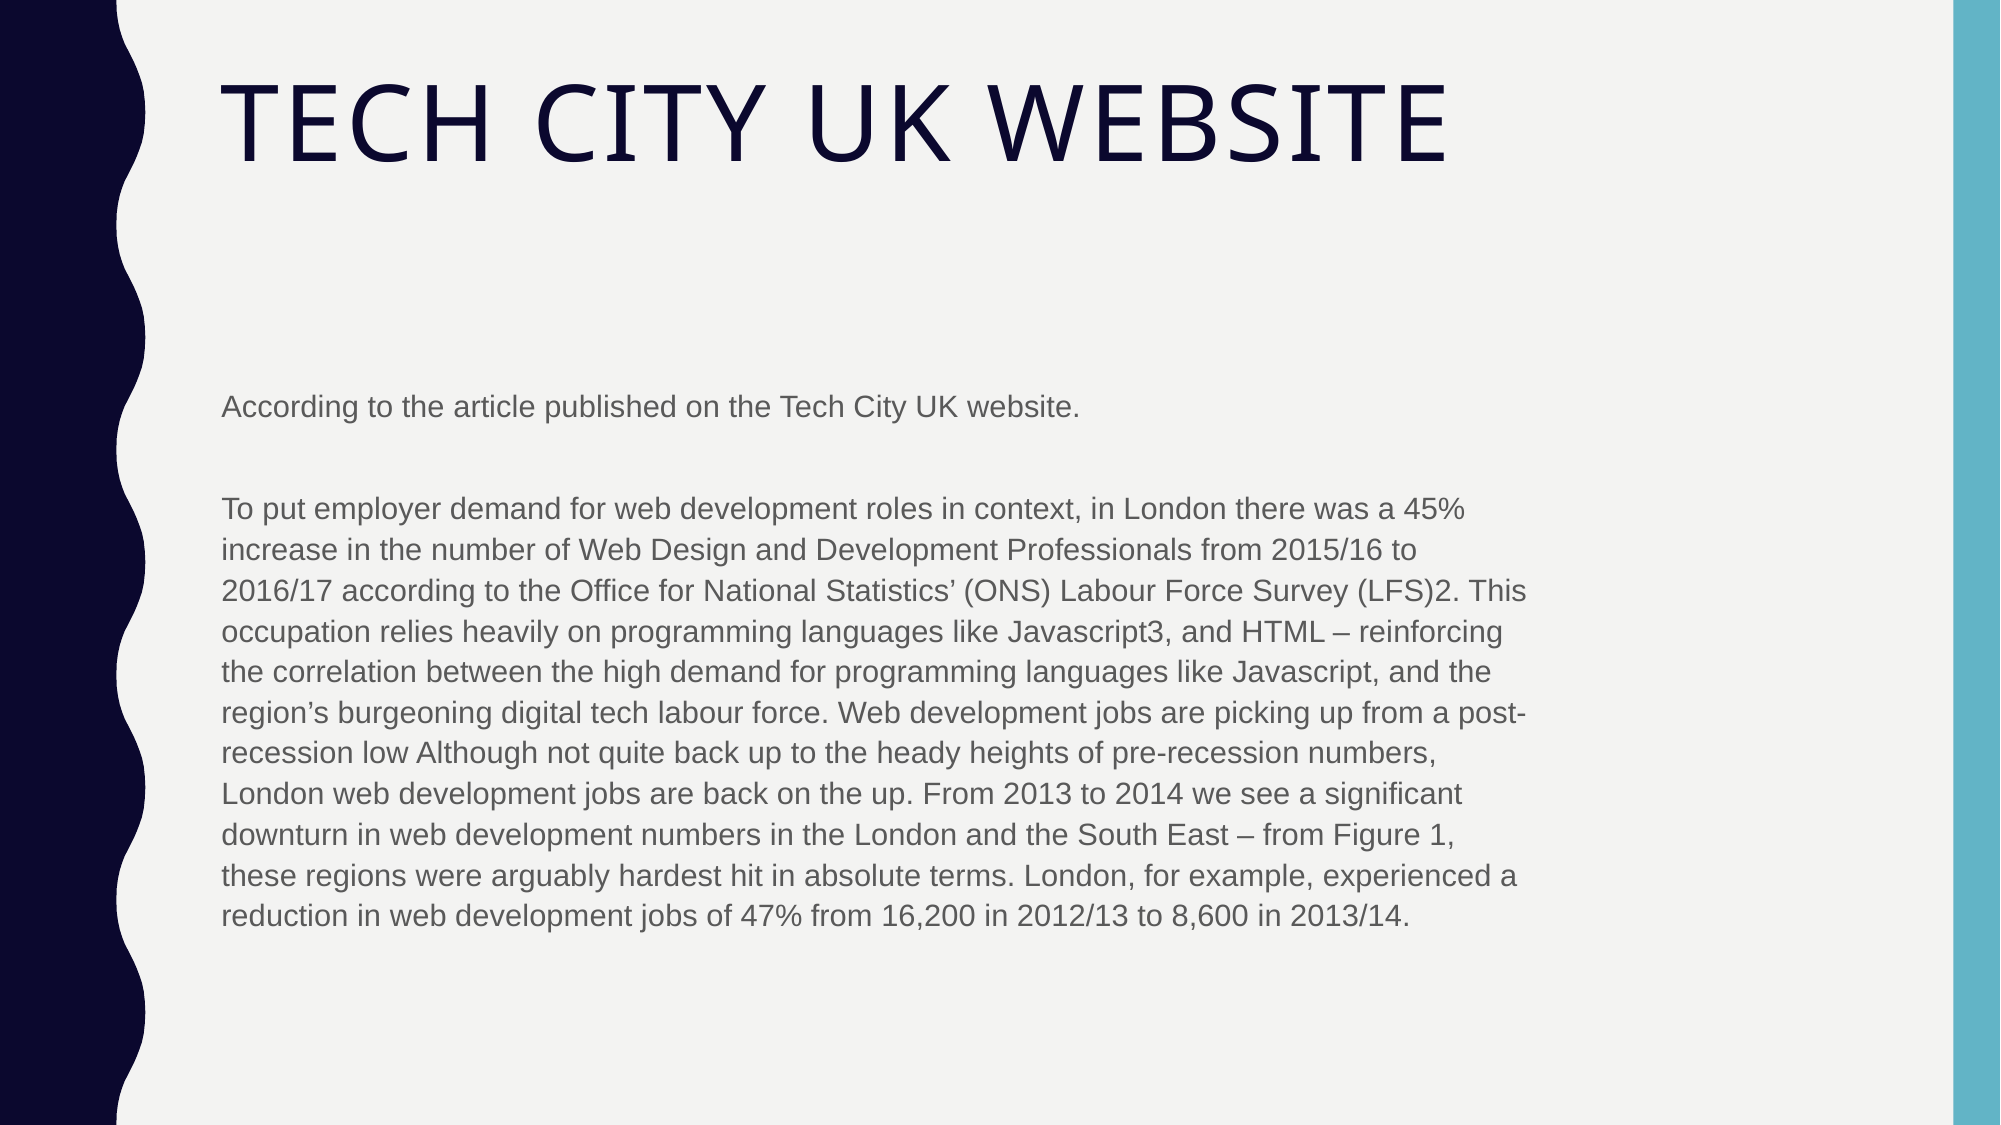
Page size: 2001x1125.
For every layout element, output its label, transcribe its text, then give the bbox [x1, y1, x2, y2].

title Tech City UK website [205, 62, 1875, 308]
list According to the article published on the Tech City UK website. To put employer demand for web development roles in context, in London there was a 45% increase in the number of Web Design and Development Professionals from 2015/16 to 2016/17 according to the Office for National Statistics’ (ONS) Labour Force Survey (LFS)2. This occupation relies heavily on programming languages like Javascript3, and HTML – reinforcing the correlation between the high demand for programming languages like Javascript, and the region’s burgeoning digital tech labour force. Web development jobs are picking up from a post-recession low Although not quite back up to the heady heights of pre-recession numbers, London web development jobs are back on the up. From 2013 to 2014 we see a significant downturn in web development numbers in the London and the South East – from Figure 1, these regions were arguably hardest hit in absolute terms. London, for example, experienced a reduction in web development jobs of 47% from 16,200 in 2012/13 to 8,600 in 2013/14. [206, 375, 1553, 969]
